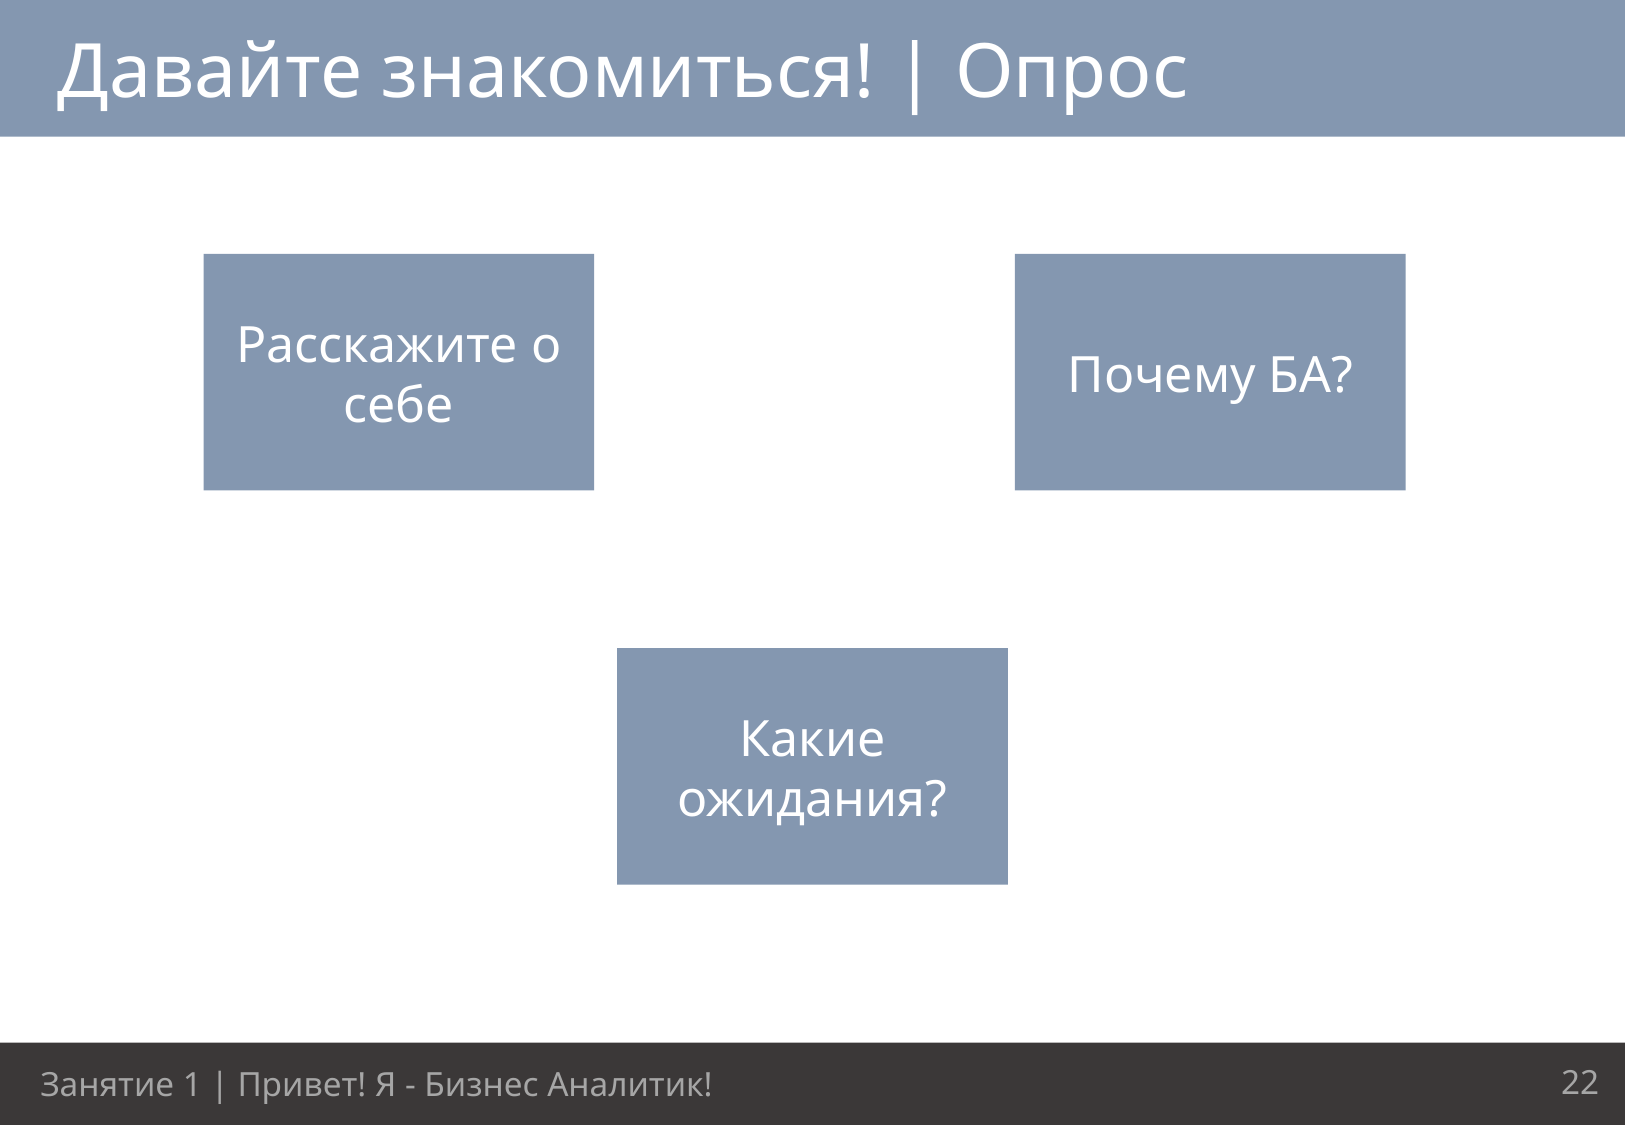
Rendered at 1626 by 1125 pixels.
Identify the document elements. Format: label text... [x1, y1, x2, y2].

text_box Почему БА? [1014, 253, 1407, 491]
footer Занятие 1 | Привет! Я - Бизнес Аналитик! [25, 1059, 820, 1108]
text_box Какие ожидания? [616, 647, 1009, 886]
slide_number 22 [1248, 1053, 1615, 1114]
text_box Давайте знакомиться! | Опрос [43, 15, 1582, 121]
text_box [0, 1042, 1625, 1125]
text_box [0, 0, 1625, 138]
text_box Расскажите о себе [203, 253, 595, 491]
